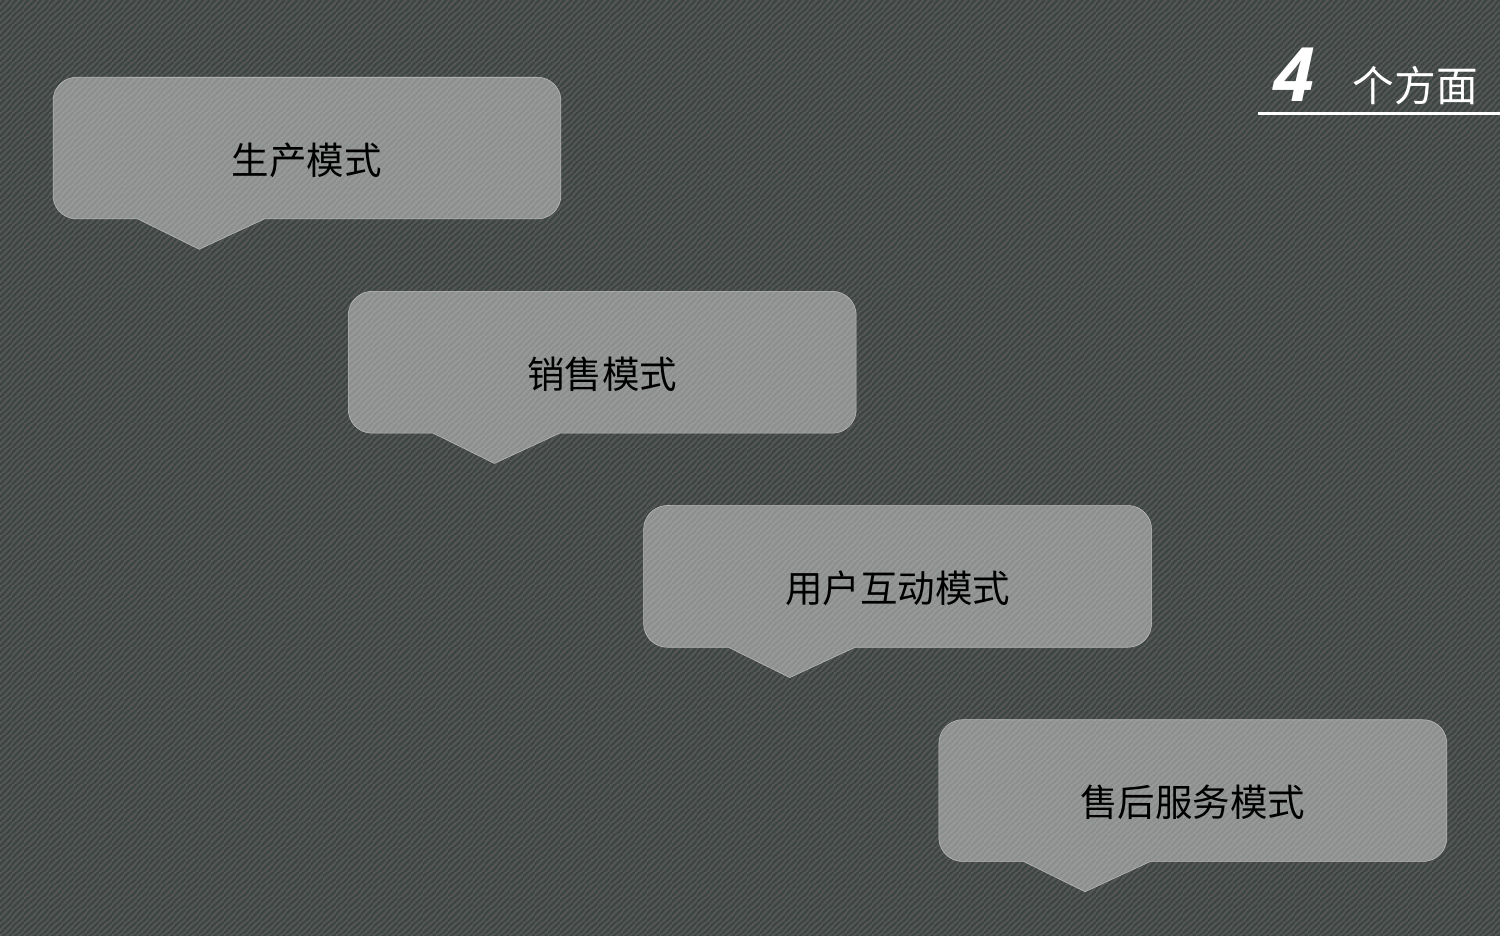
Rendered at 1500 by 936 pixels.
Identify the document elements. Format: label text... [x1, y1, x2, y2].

text_box 4 个方面 [1251, 19, 1500, 124]
text_box 销售模式 [348, 291, 857, 464]
picture [0, 0, 1500, 936]
text_box 生产模式 [53, 77, 561, 250]
text_box 用户互动模式 [643, 505, 1152, 678]
text_box 售后服务模式 [938, 719, 1447, 892]
